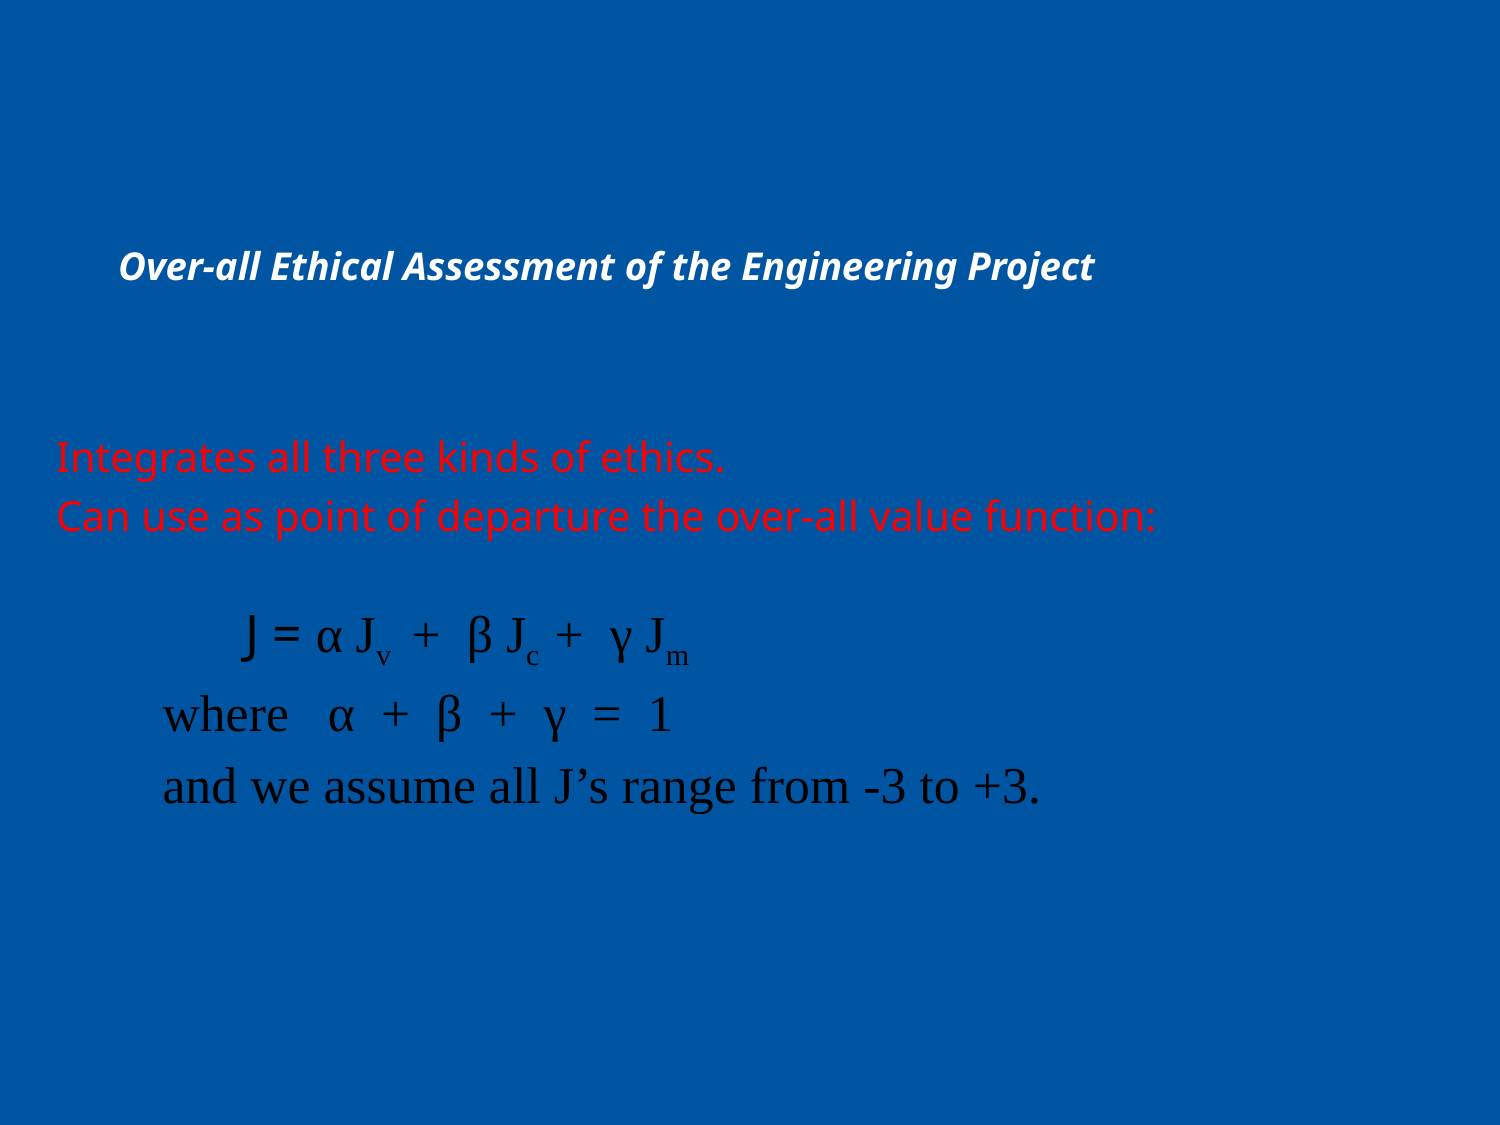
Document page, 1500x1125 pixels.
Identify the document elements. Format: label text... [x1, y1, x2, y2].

list Integrates all three kinds of ethics. Can use as point of departure the over-all value function: J = α Jv + β Jc + γ Jm where α + β + γ = 1 and we assume all J’s range from -3 to +3. [41, 364, 1456, 823]
title Over-all Ethical Assessment of the Engineering Project [103, 197, 1397, 343]
